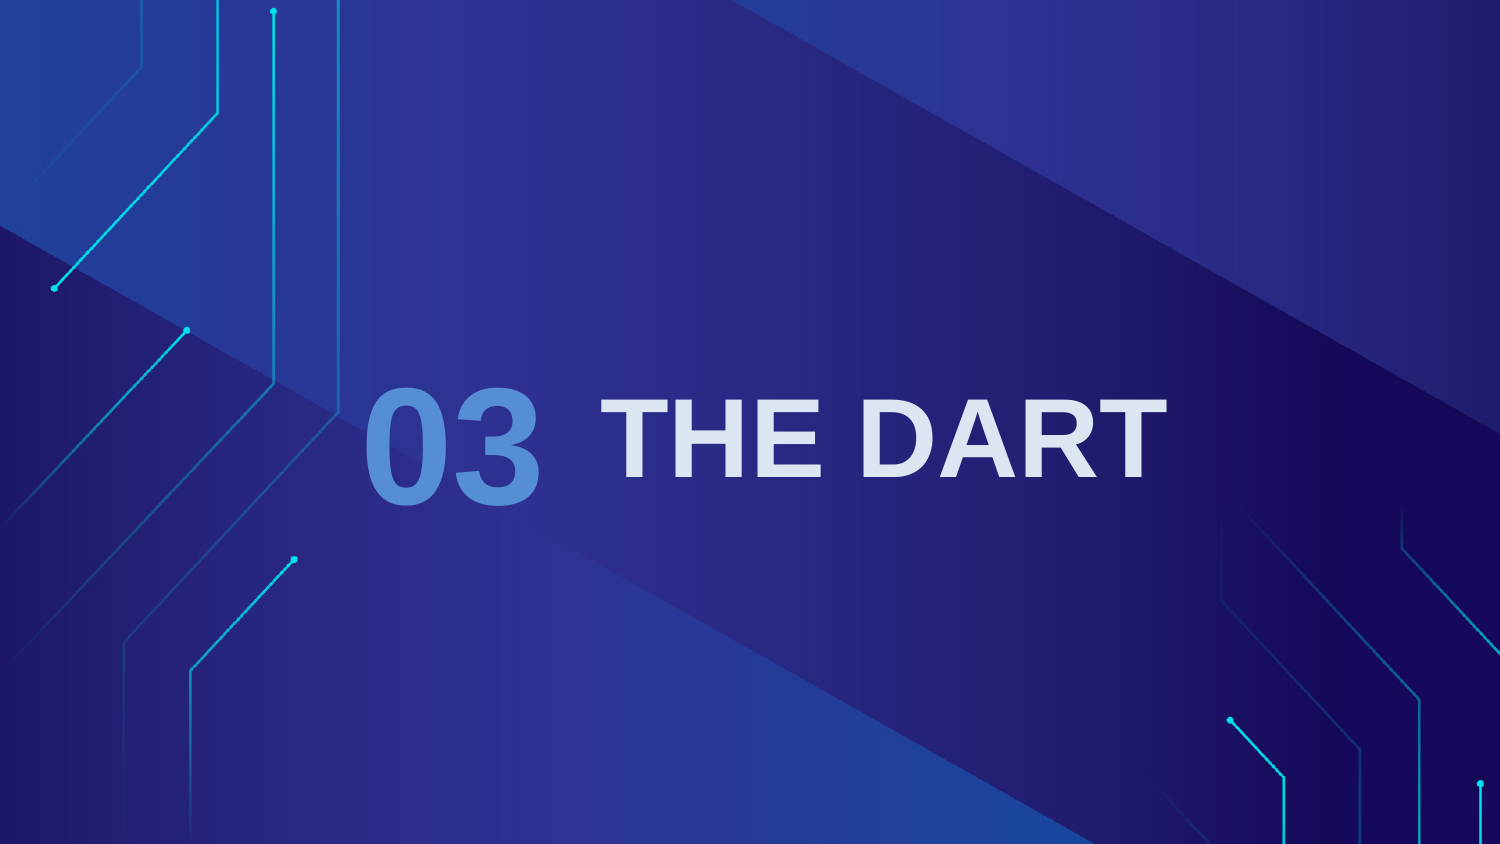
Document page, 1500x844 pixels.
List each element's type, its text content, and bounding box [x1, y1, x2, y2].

text_box 03 [267, 330, 561, 559]
picture [0, 0, 1500, 844]
title The dart [585, 357, 1475, 482]
